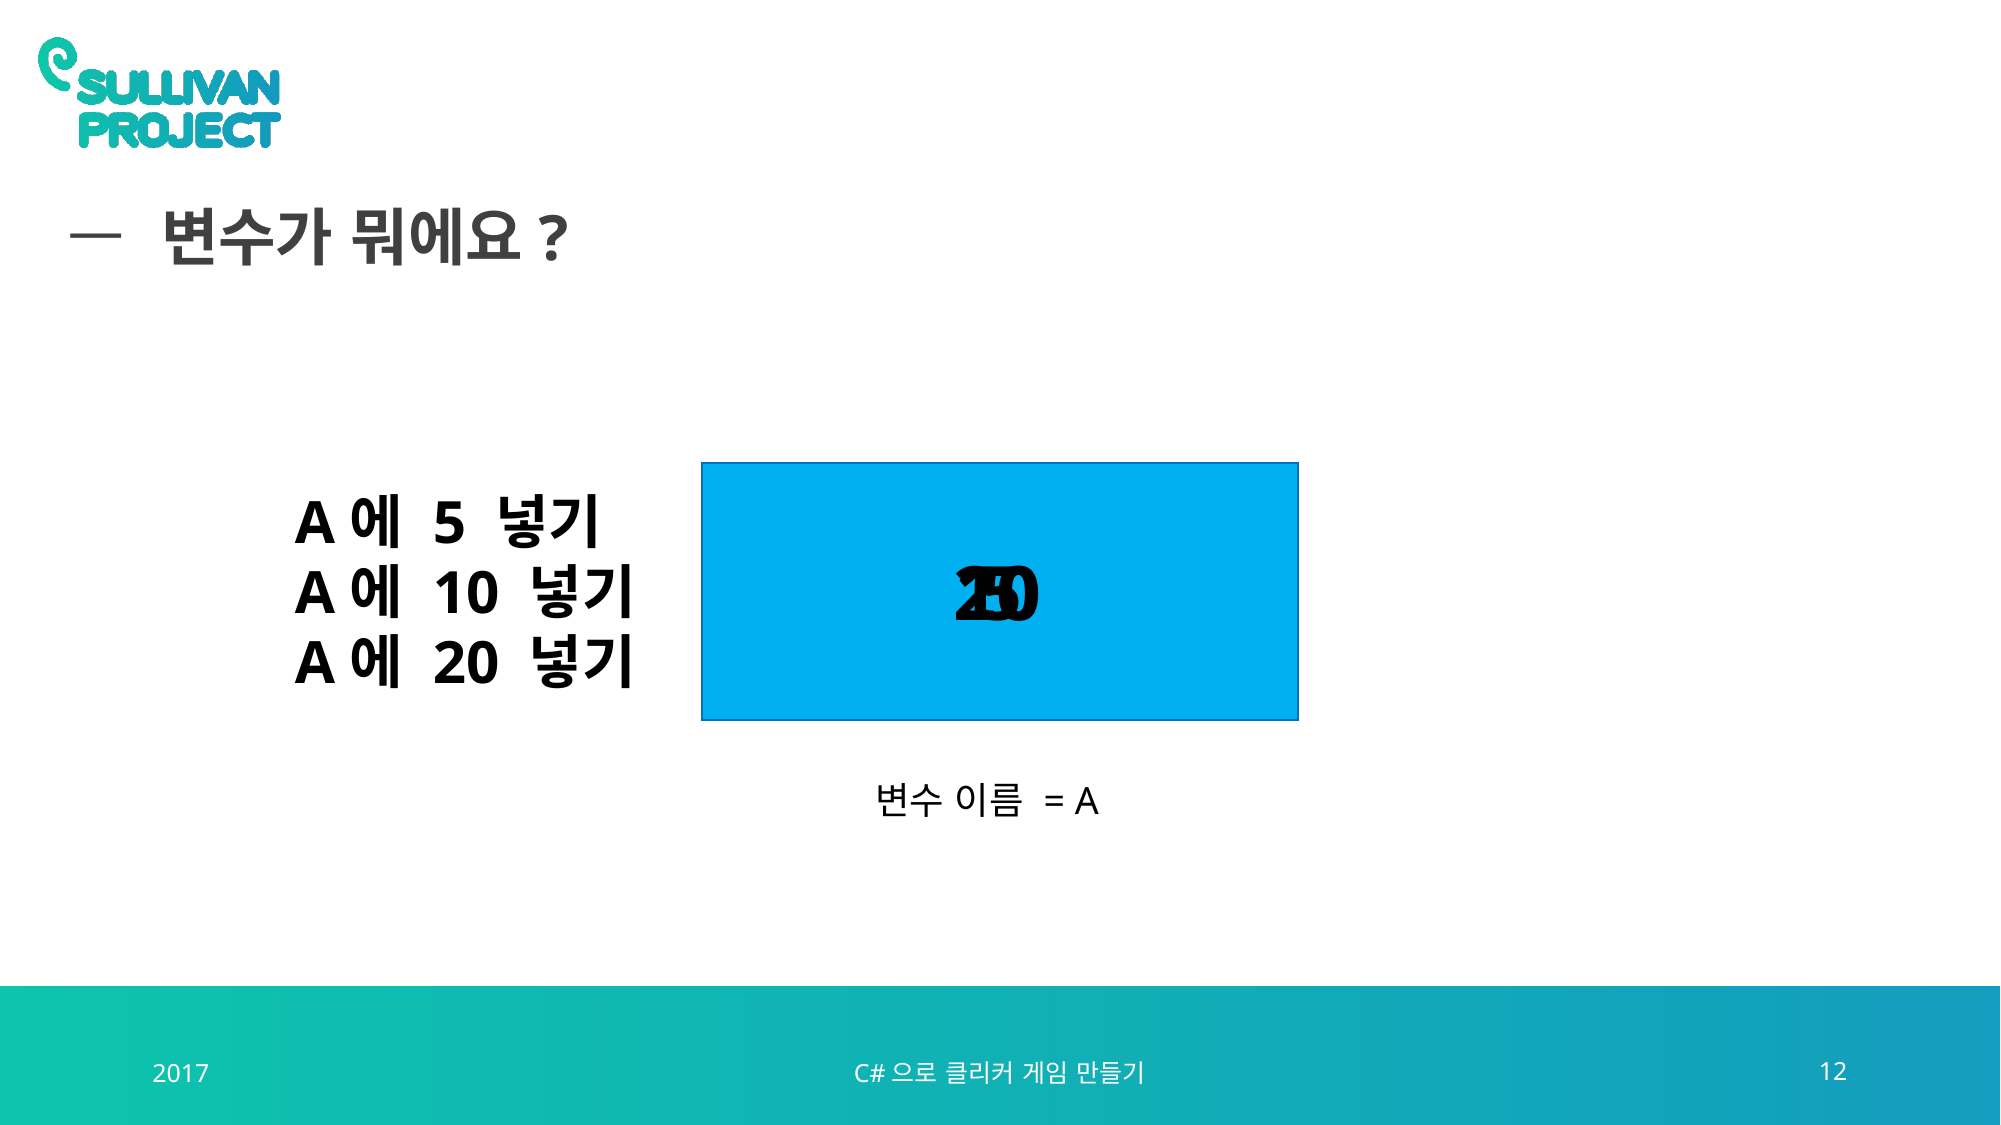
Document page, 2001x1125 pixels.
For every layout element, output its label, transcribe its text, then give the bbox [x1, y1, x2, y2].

text_box 20 [938, 538, 1057, 644]
slide_number 12 [1412, 1042, 1863, 1103]
picture [38, 37, 281, 148]
slide_number 2017 [137, 1042, 588, 1103]
footer C#으로 클리커 게임 만들기 [662, 1042, 1338, 1103]
text_box [701, 462, 1299, 721]
text_box 변수 이름 = A [860, 769, 1140, 829]
text_box A에 5 넣기 A에 10 넣기 A에 20 넣기 [280, 477, 657, 703]
title 변수가 뭐에요? [52, 171, 1000, 309]
